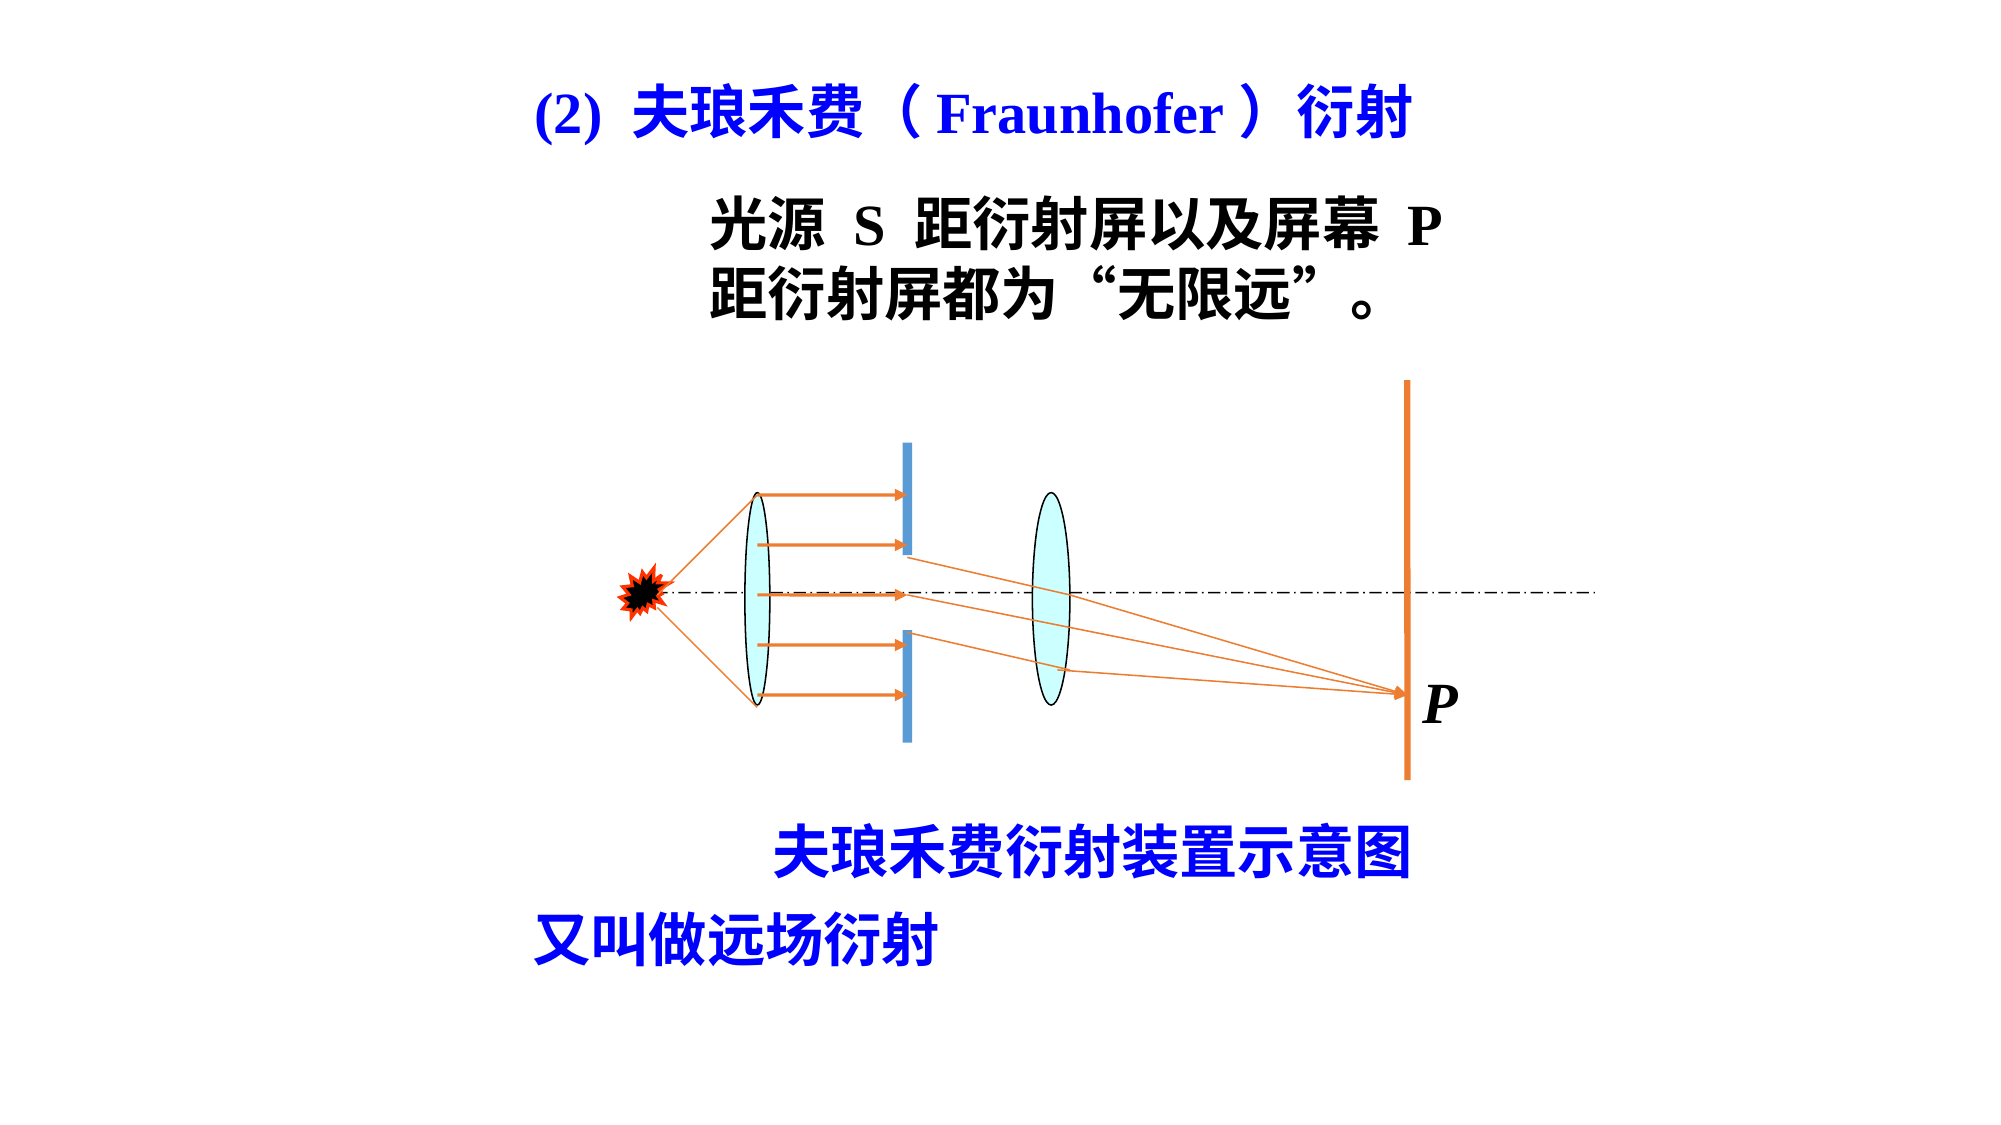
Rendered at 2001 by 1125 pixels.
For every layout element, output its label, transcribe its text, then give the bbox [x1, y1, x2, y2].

text_box 夫琅禾费衍射装置示意图 [757, 807, 1533, 893]
text_box 光源 S 距衍射屏以及屏幕 P距衍射屏都为“无限远”。 [694, 180, 1470, 335]
text_box (2) 夫琅禾费（Fraunhofer）衍射 [519, 67, 1508, 153]
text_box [619, 380, 1595, 781]
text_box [657, 494, 1474, 743]
text_box 又叫做远场衍射 [517, 895, 1046, 980]
